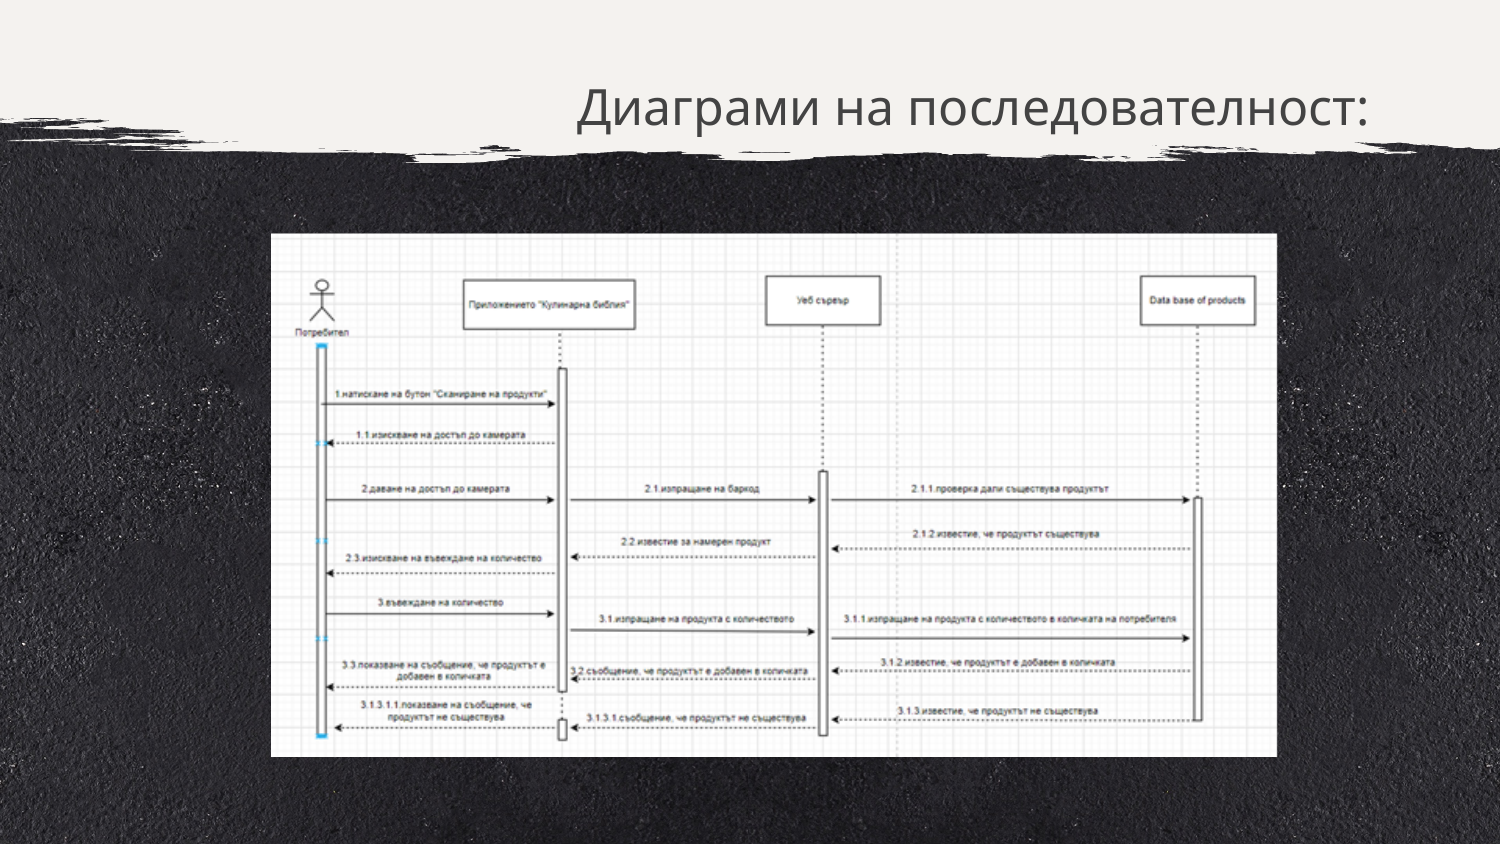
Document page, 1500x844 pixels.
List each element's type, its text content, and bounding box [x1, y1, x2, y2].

title Диаграми на последователност: [193, 60, 1386, 198]
picture [0, 121, 1500, 844]
